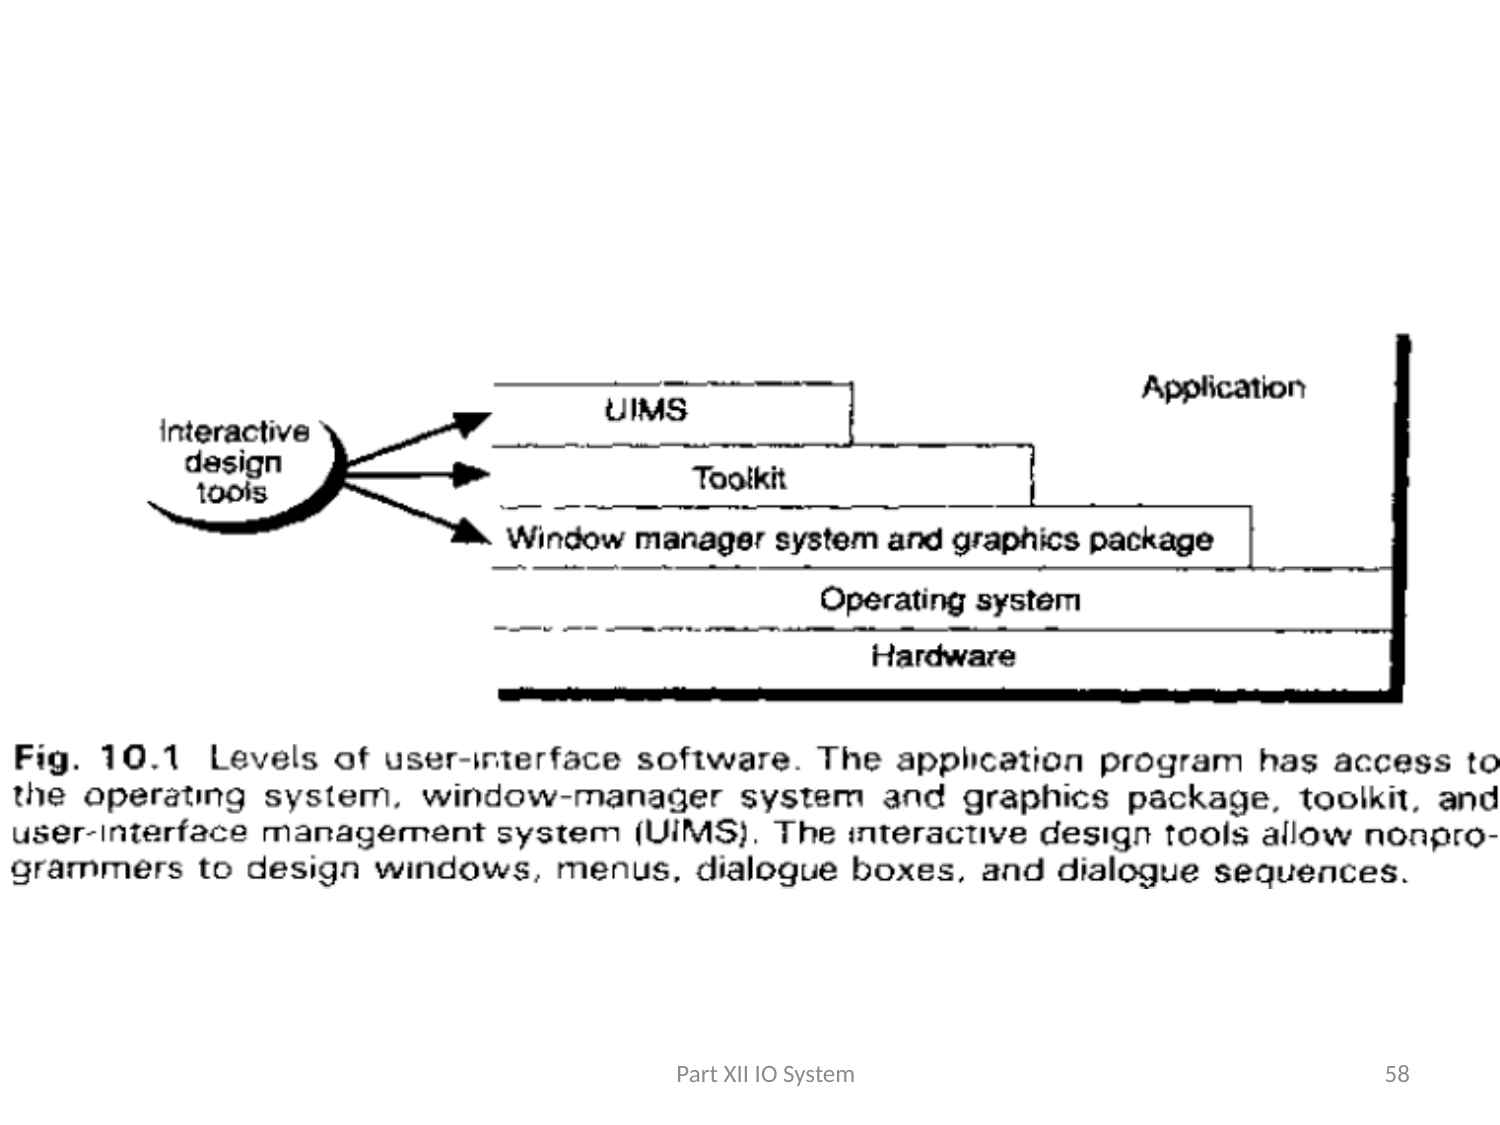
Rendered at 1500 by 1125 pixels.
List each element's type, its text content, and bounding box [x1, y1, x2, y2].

footer Part XII IO System [512, 1042, 1020, 1103]
slide_number 58 [1074, 1042, 1425, 1103]
picture [0, 326, 1500, 889]
